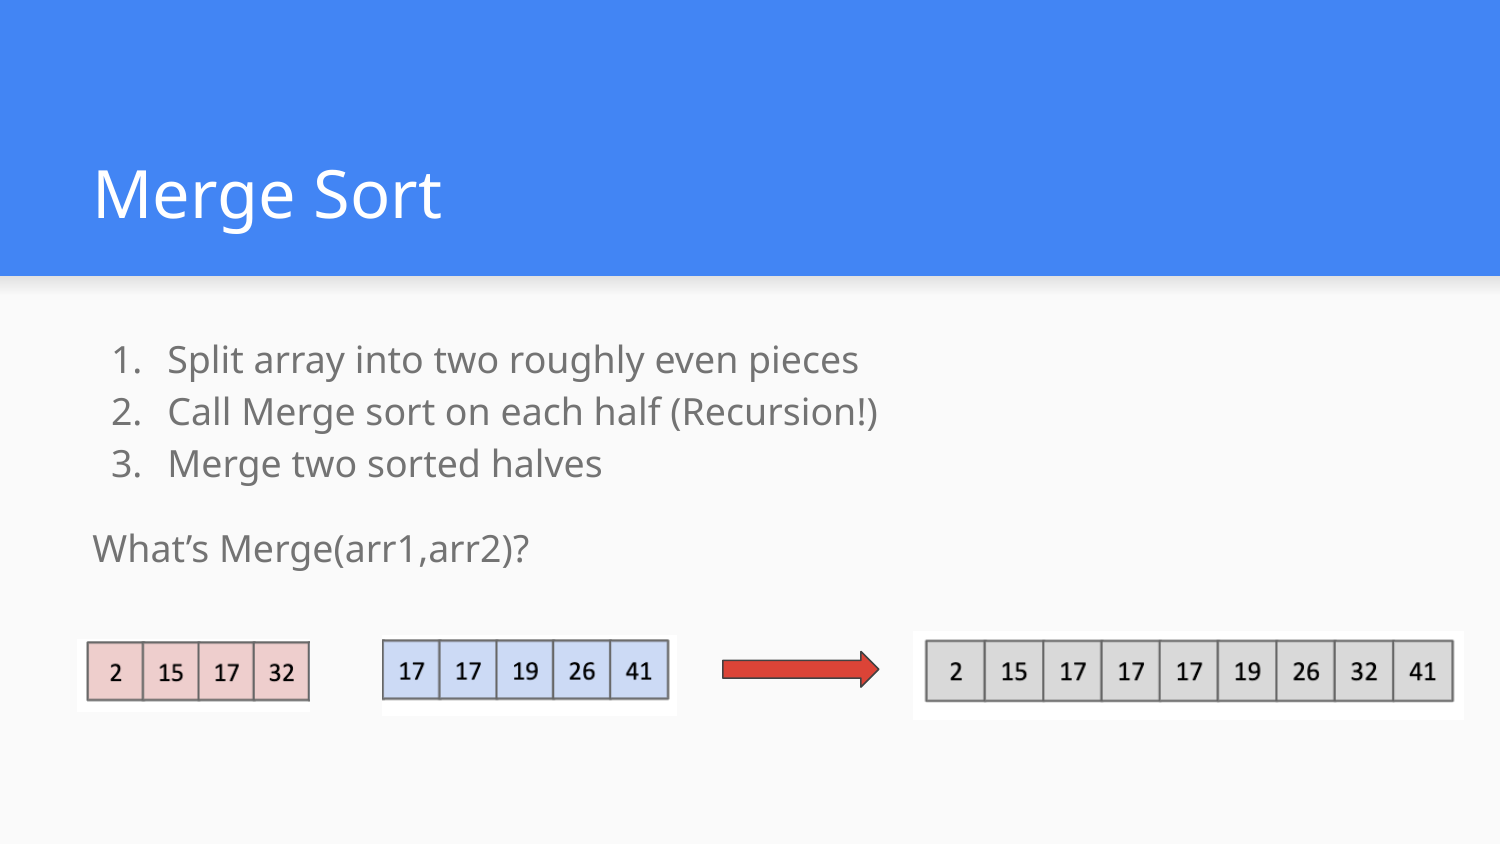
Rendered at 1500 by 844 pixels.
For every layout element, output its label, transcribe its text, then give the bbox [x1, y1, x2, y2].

title Merge Sort [77, 121, 1427, 248]
picture [382, 635, 677, 716]
picture [77, 639, 311, 712]
picture [913, 631, 1465, 720]
list Split array into two roughly even pieces Call Merge sort on each half (Recursion!) Merge two sorted halves What’s Merge(arr1,arr2)? [77, 314, 1427, 760]
text_box [722, 651, 879, 688]
